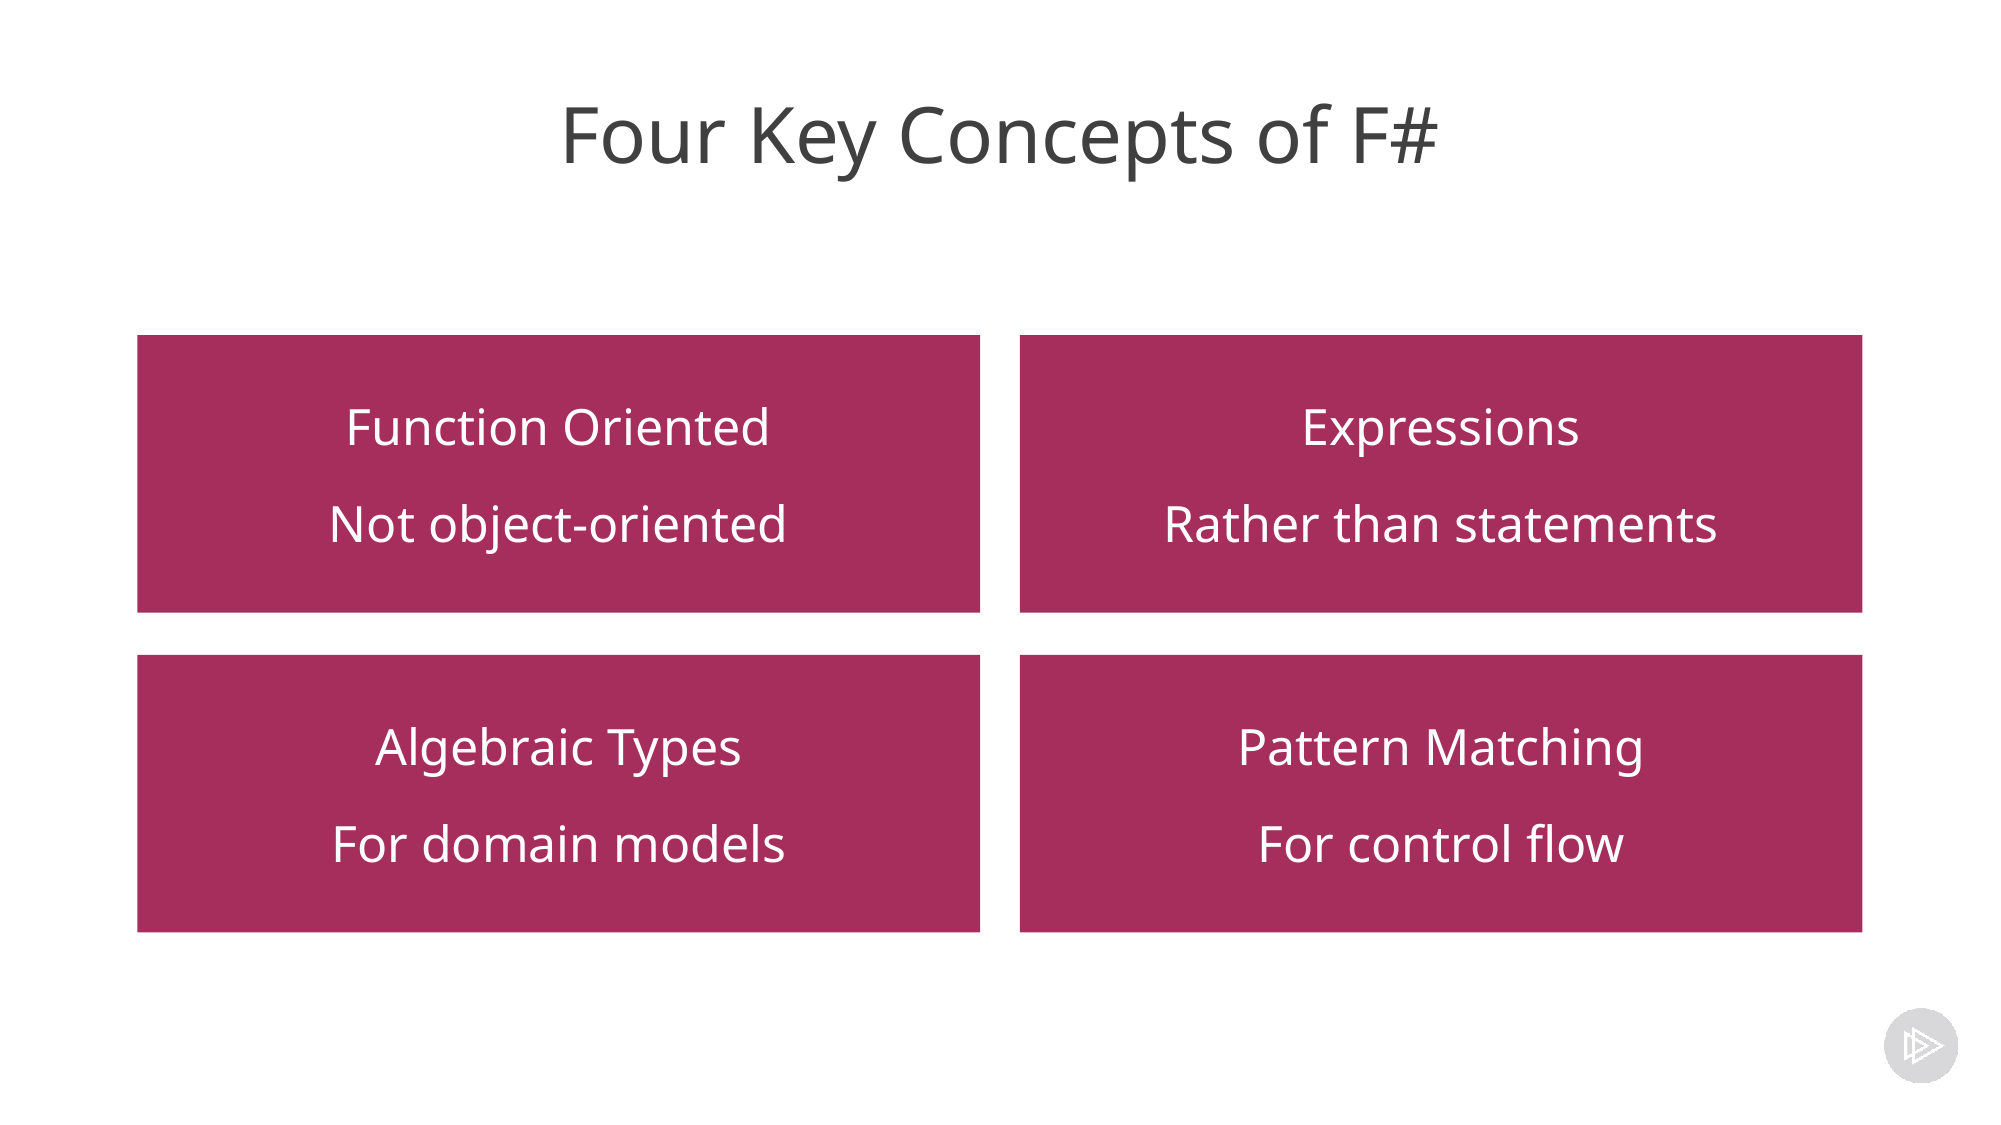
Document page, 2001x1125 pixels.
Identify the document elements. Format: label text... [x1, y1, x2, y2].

list Algebraic Types For domain models [137, 654, 981, 933]
list Expressions Rather than statements [1019, 335, 1863, 613]
list Pattern Matching For control flow [1019, 654, 1863, 933]
title printf / printfn [1884, 1008, 1958, 1083]
title Four Key Concepts of F# [137, 93, 1863, 183]
list Function Oriented Not object-oriented [137, 335, 981, 613]
